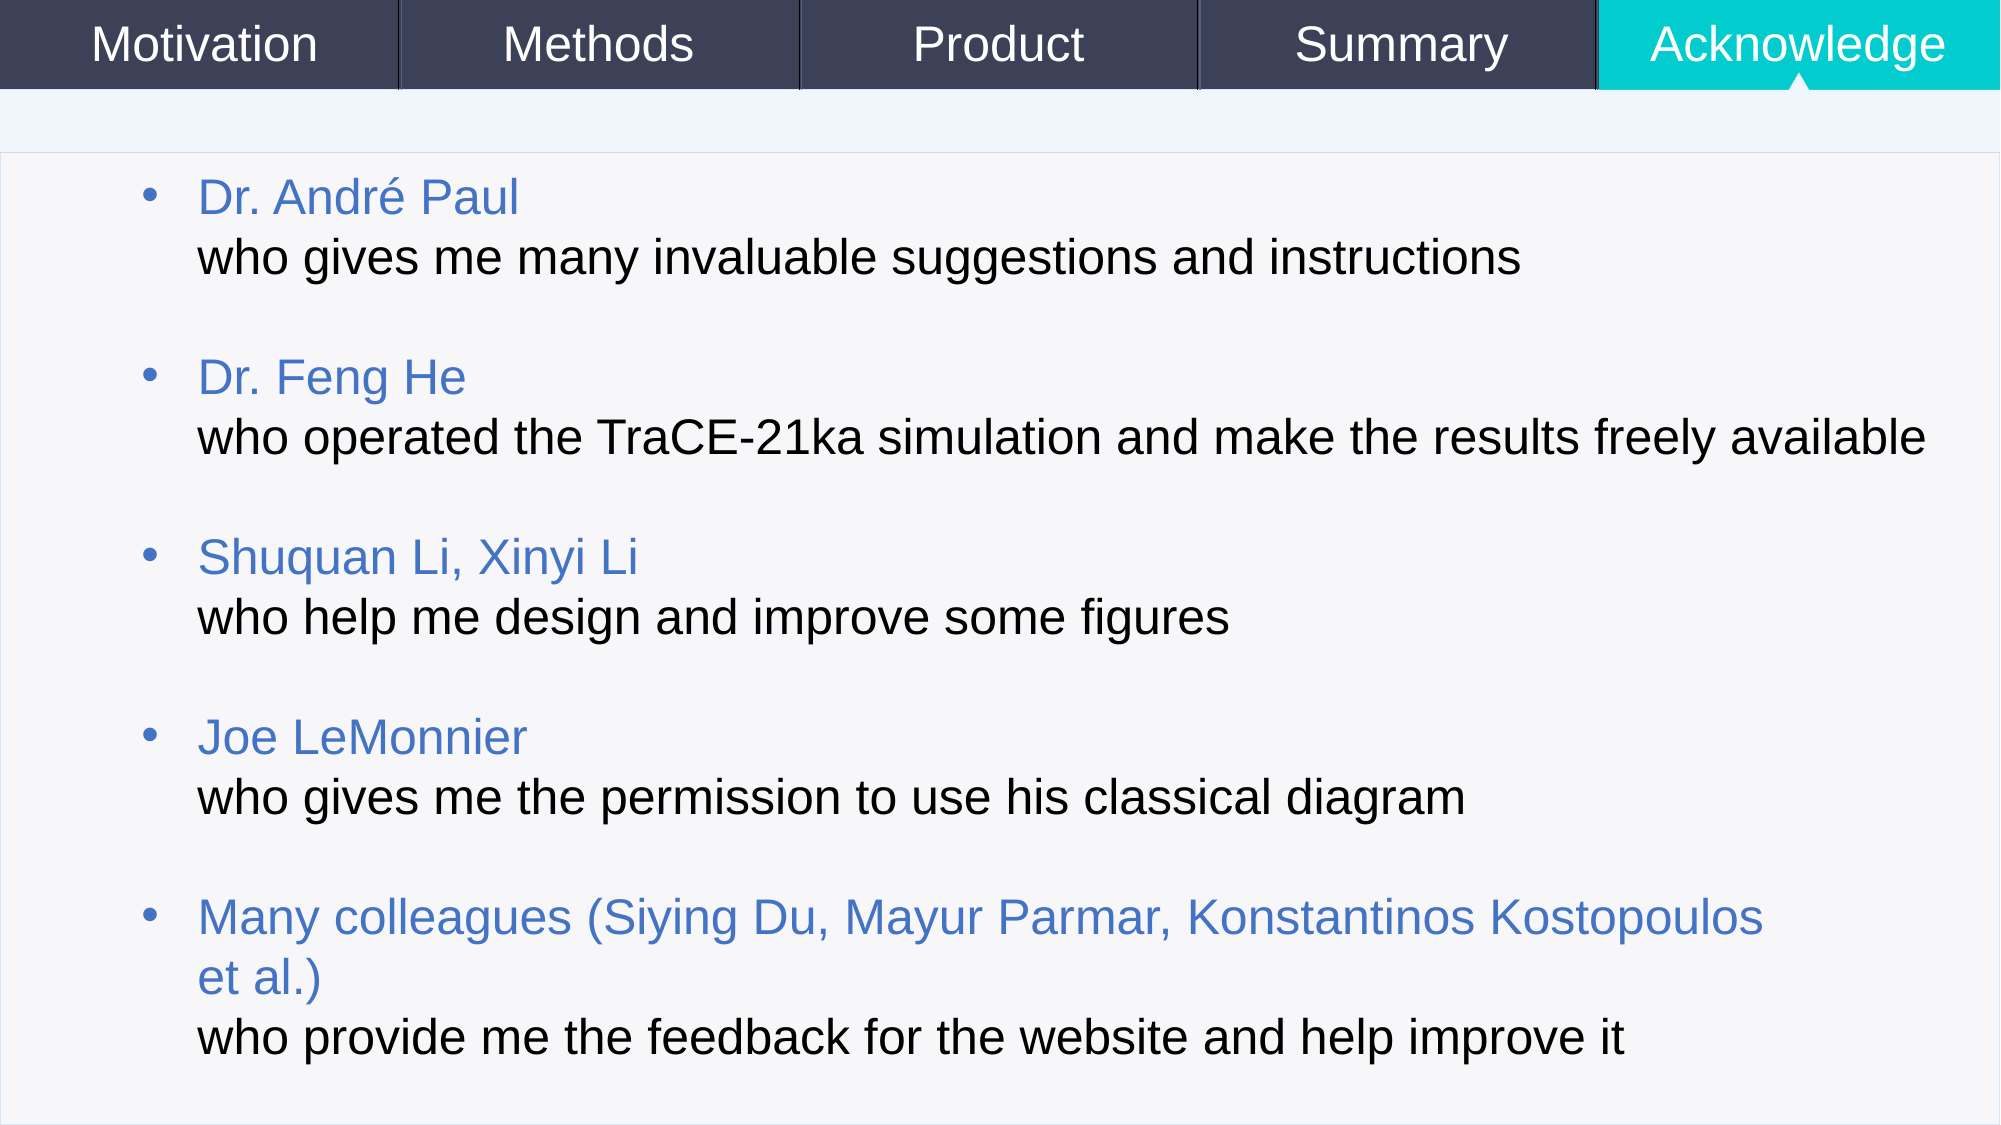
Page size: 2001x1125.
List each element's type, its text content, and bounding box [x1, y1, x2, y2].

text_box Dr. André Paul who gives me many invaluable suggestions and instructions Dr. Feng He who operated the TraCE-21ka simulation and make the results freely available Shuquan Li, Xinyi Li who help me design and improve some figures Joe LeMonnier who gives me the permission to use his classical diagram Many colleagues (Siying Du, Mayur Parmar, Konstantinos Kostopoulos et al.) who provide me the feedback for the website and help improve it [126, 157, 1985, 1125]
